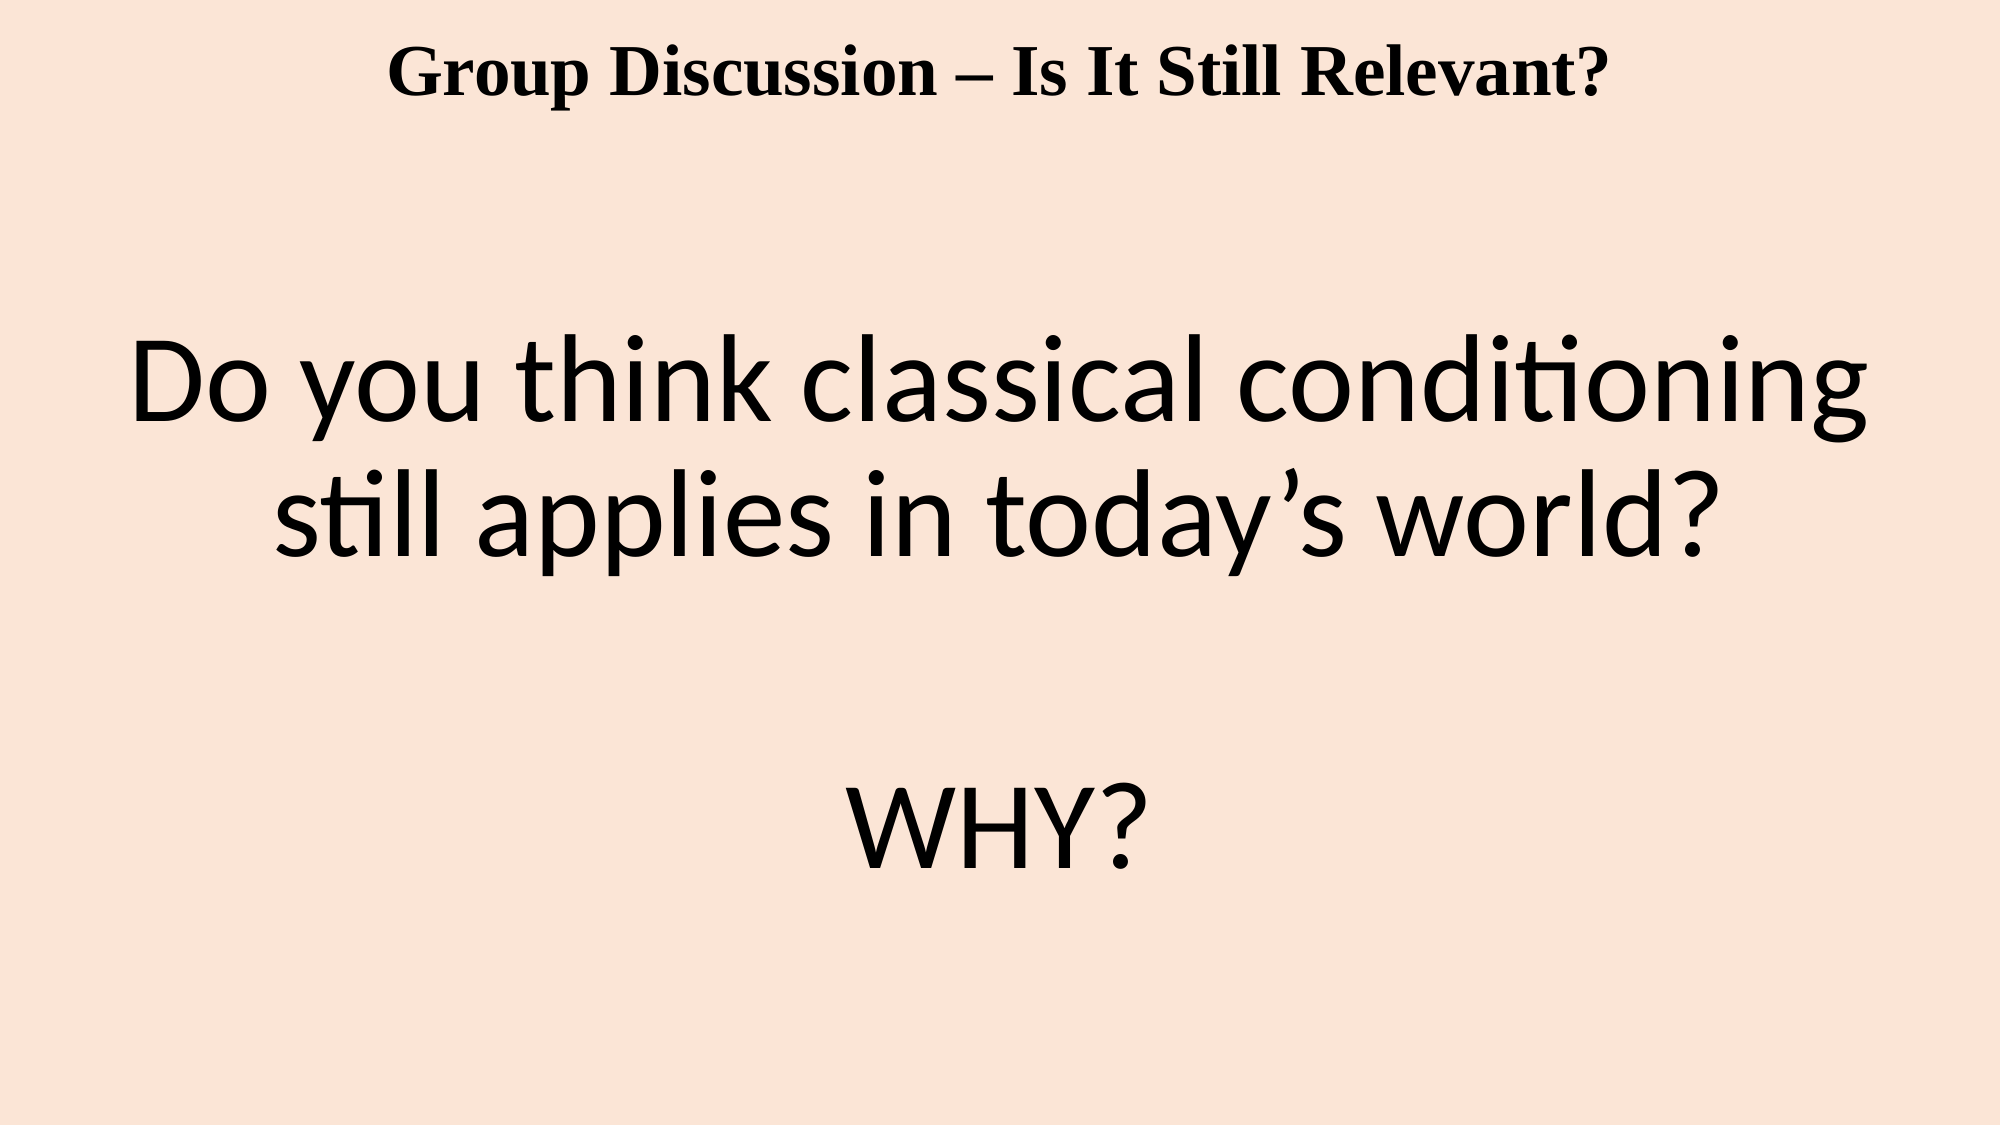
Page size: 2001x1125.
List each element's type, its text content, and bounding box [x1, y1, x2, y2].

list Do you think classical conditioning still applies in today’s world? WHY? [79, 306, 1921, 1007]
title Group Discussion – Is It Still Relevant? [137, 24, 1863, 119]
